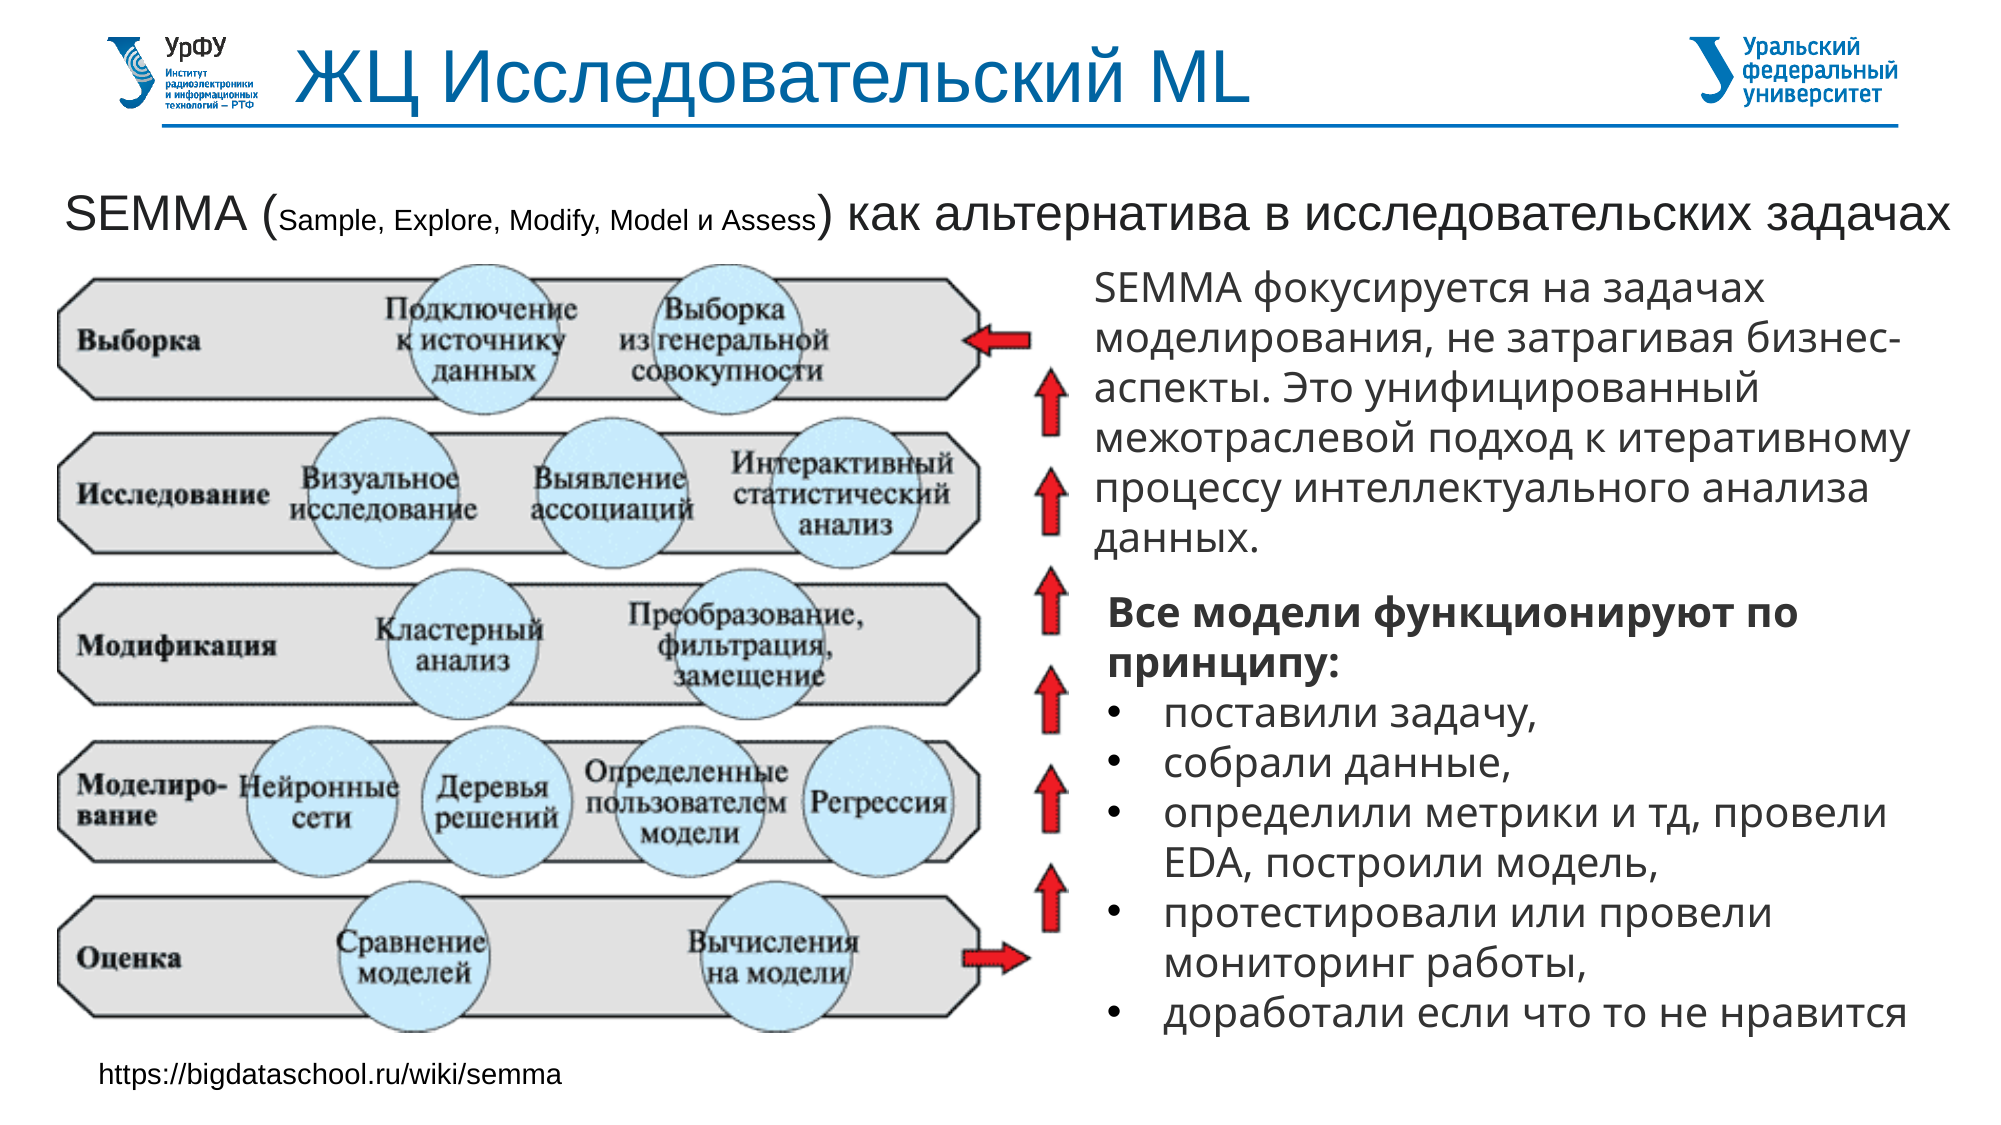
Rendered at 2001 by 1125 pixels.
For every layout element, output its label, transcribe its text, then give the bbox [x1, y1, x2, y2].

text_box Все модели функционируют по принципу: поставили задачу, собрали данные, определили метрики и тд, провели EDA, построили модель, протестировали или провели мониторинг работы, доработали если что то не нравится [1092, 578, 1943, 1079]
text_box SEMMA фокусируется на задачах моделирования, не затрагивая бизнес-аспекты. Это унифицированный межотраслевой подход к итеративному процессу интеллектуального анализа данных. [1078, 253, 1929, 603]
picture [57, 264, 1069, 1033]
text_box https://bigdataschool.ru/wiki/semma [83, 1047, 578, 1098]
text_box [106, 35, 1899, 128]
text_box SEMMA (Sample, Explore, Modify, Model и Assess) как альтернатива в исследовательских задачах [32, 142, 1967, 248]
